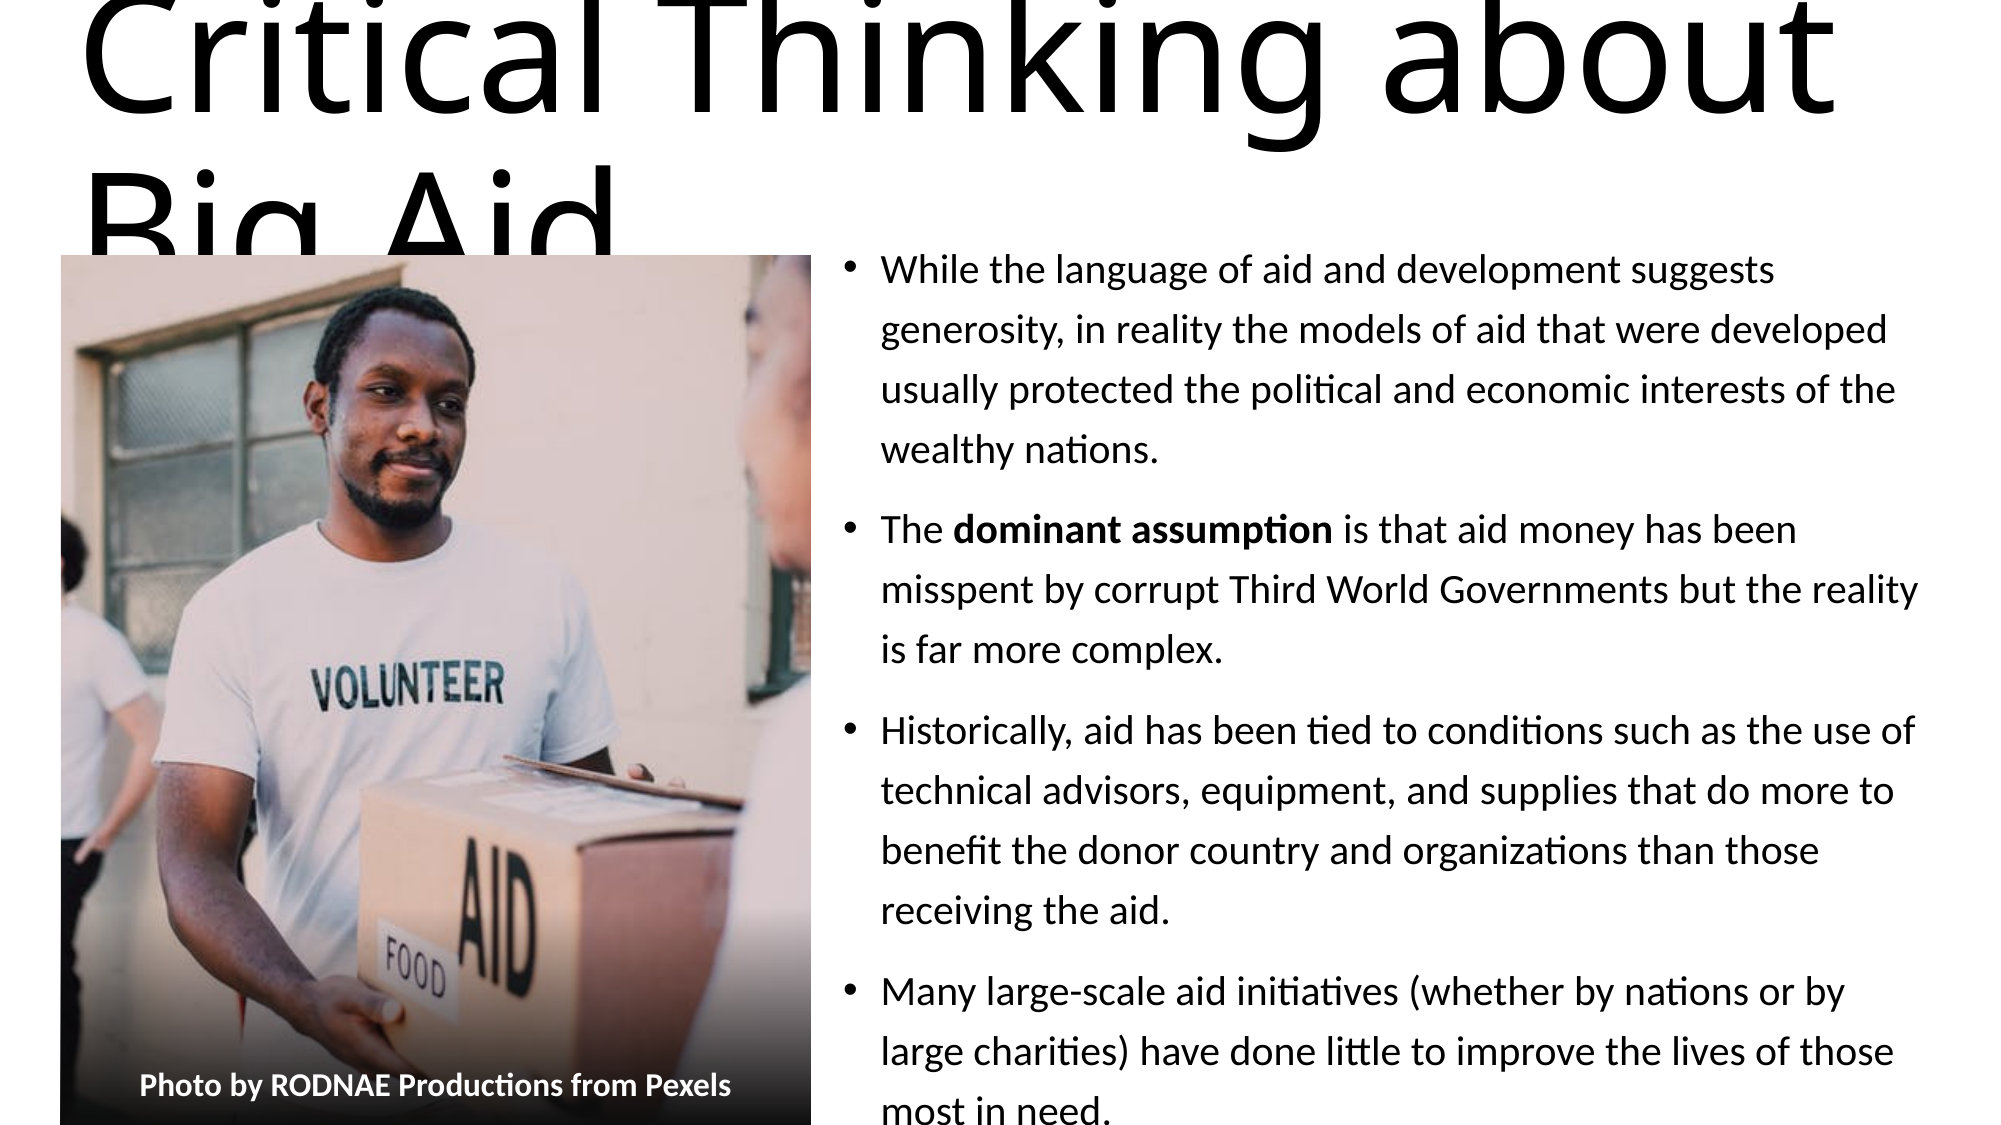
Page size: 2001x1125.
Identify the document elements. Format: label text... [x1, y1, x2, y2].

title Critical Thinking about Big Aid [61, 39, 1940, 257]
list While the language of aid and development suggests generosity, in reality the models of aid that were developed usually protected the political and economic interests of the wealthy nations. The dominant assumption is that aid money has been misspent by corrupt Third World Governments but the reality is far more complex. Historically, aid has been tied to conditions such as the use of technical advisors, equipment, and supplies that do more to benefit the donor country and organizations than those receiving the aid. Many large-scale aid initiatives (whether by nations or by large charities) have done little to improve the lives of those most in need. International money has been mismanaged and spent on poorly planned projects. [828, 223, 1939, 1089]
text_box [60, 255, 811, 1125]
